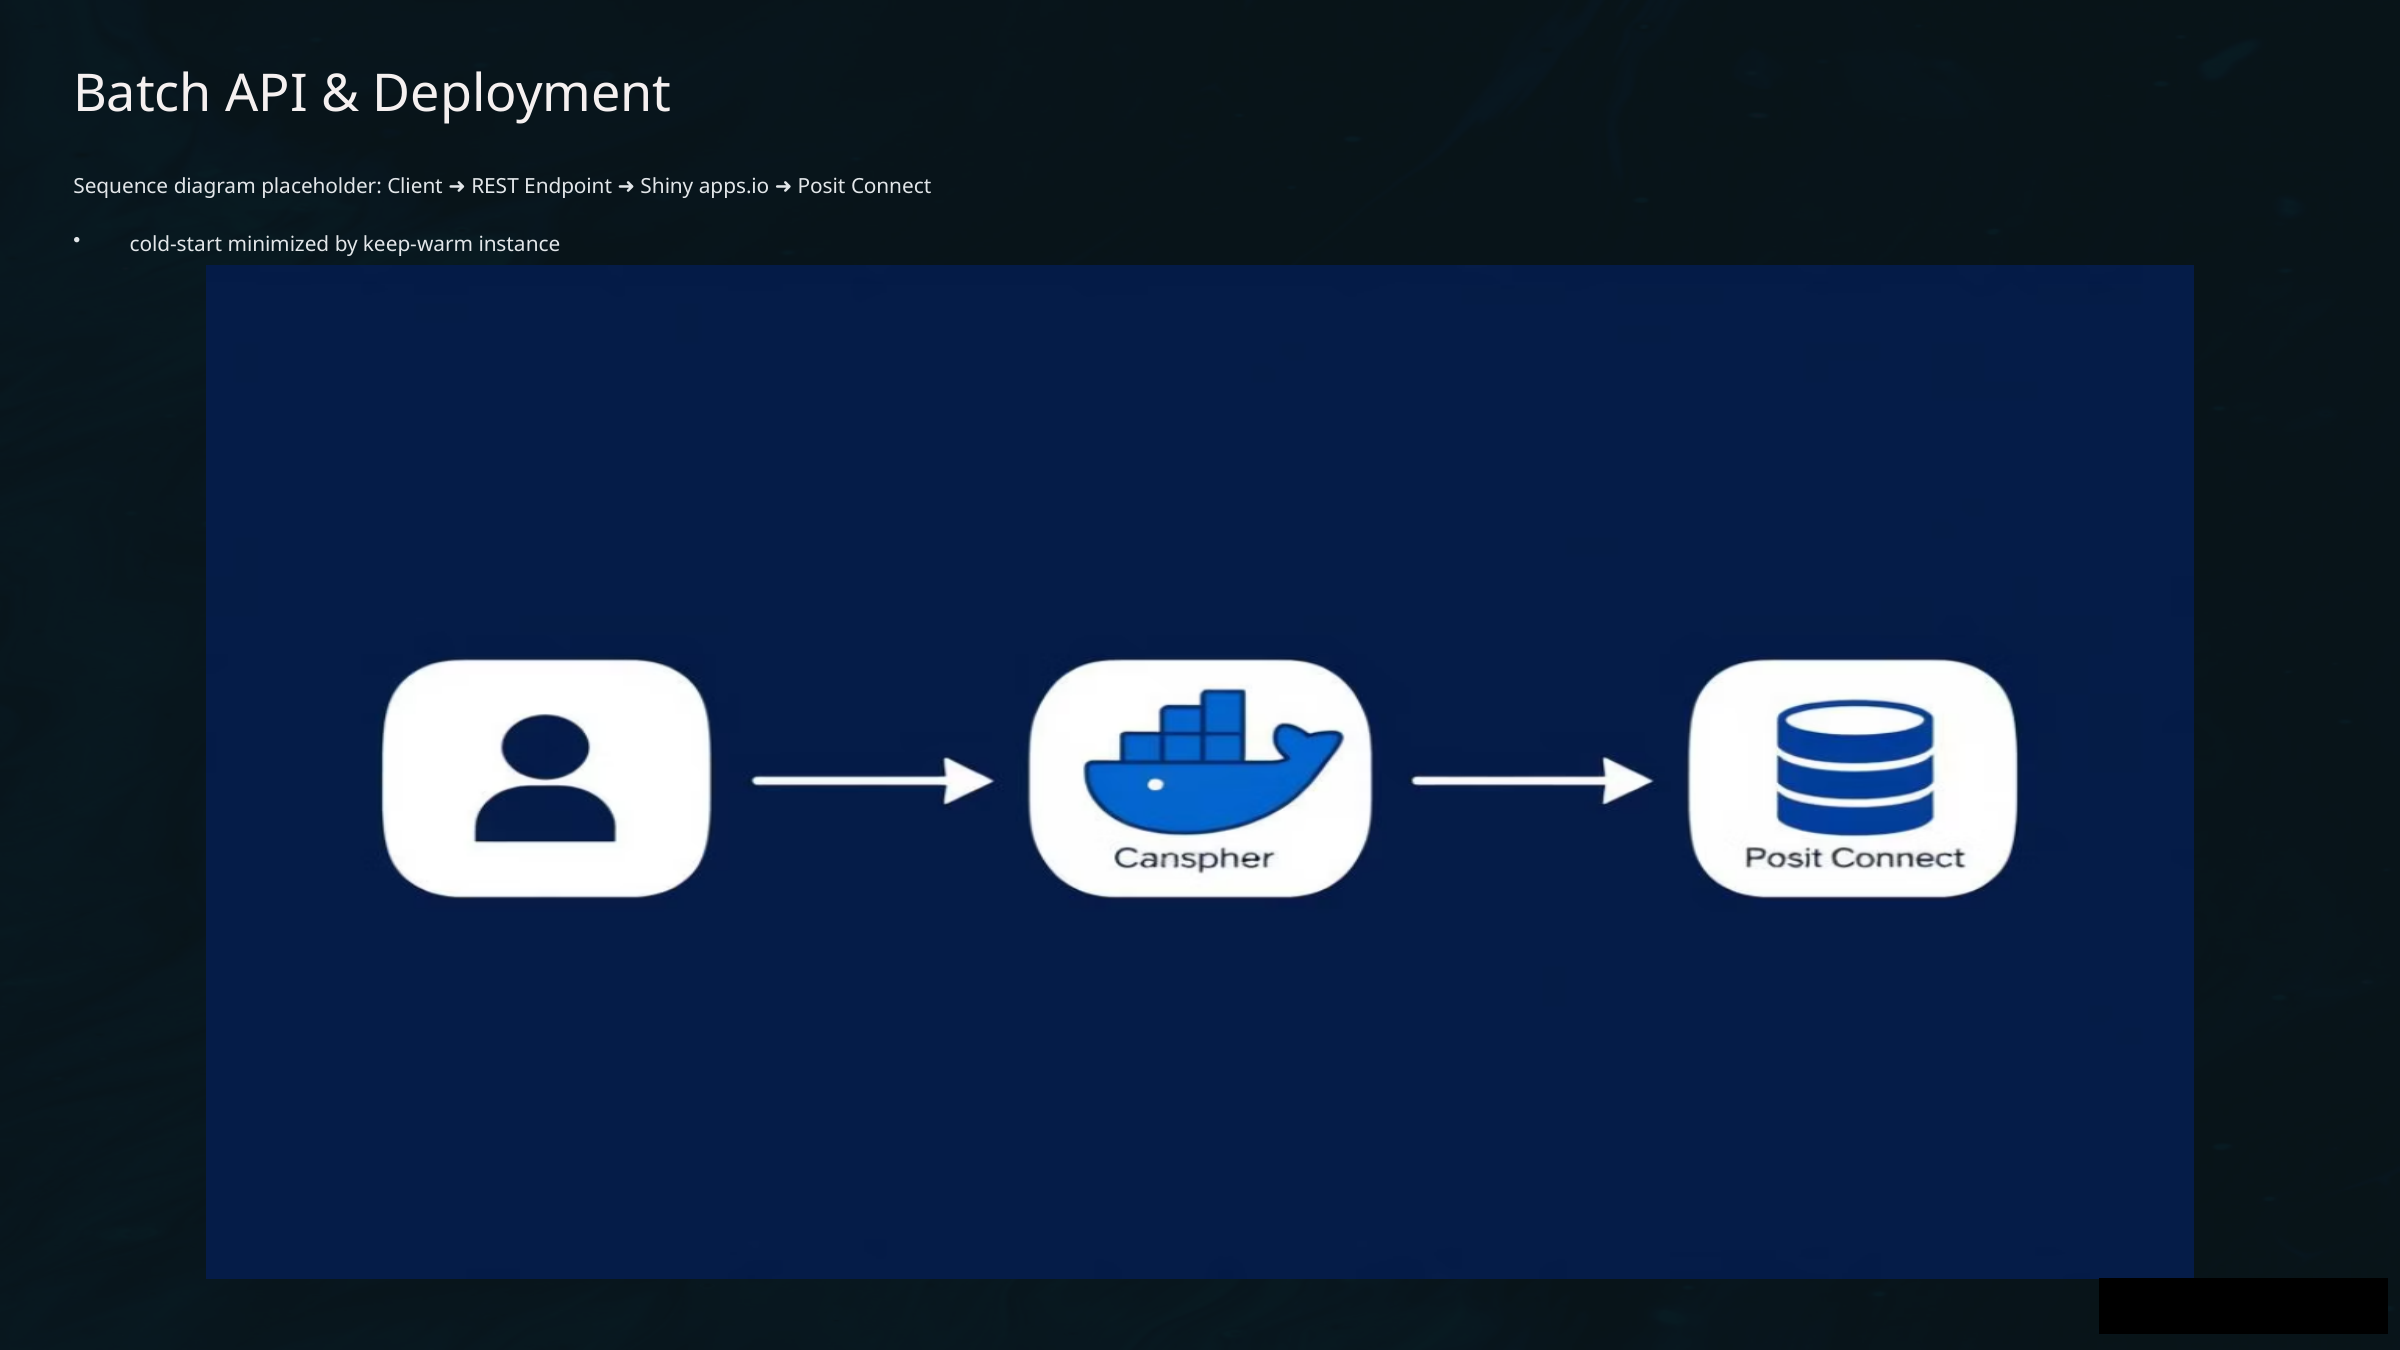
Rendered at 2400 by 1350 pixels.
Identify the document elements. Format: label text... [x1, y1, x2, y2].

text_box Batch API & Deployment [73, 57, 693, 123]
text_box Sequence diagram placeholder: Client ➜ REST Endpoint ➜ Shiny apps.io ➜ Posit Connect [73, 164, 2327, 199]
text_box [2099, 1278, 2388, 1334]
picture [206, 265, 2389, 1339]
text_box cold-start minimized by keep-warm instance [73, 221, 2327, 256]
